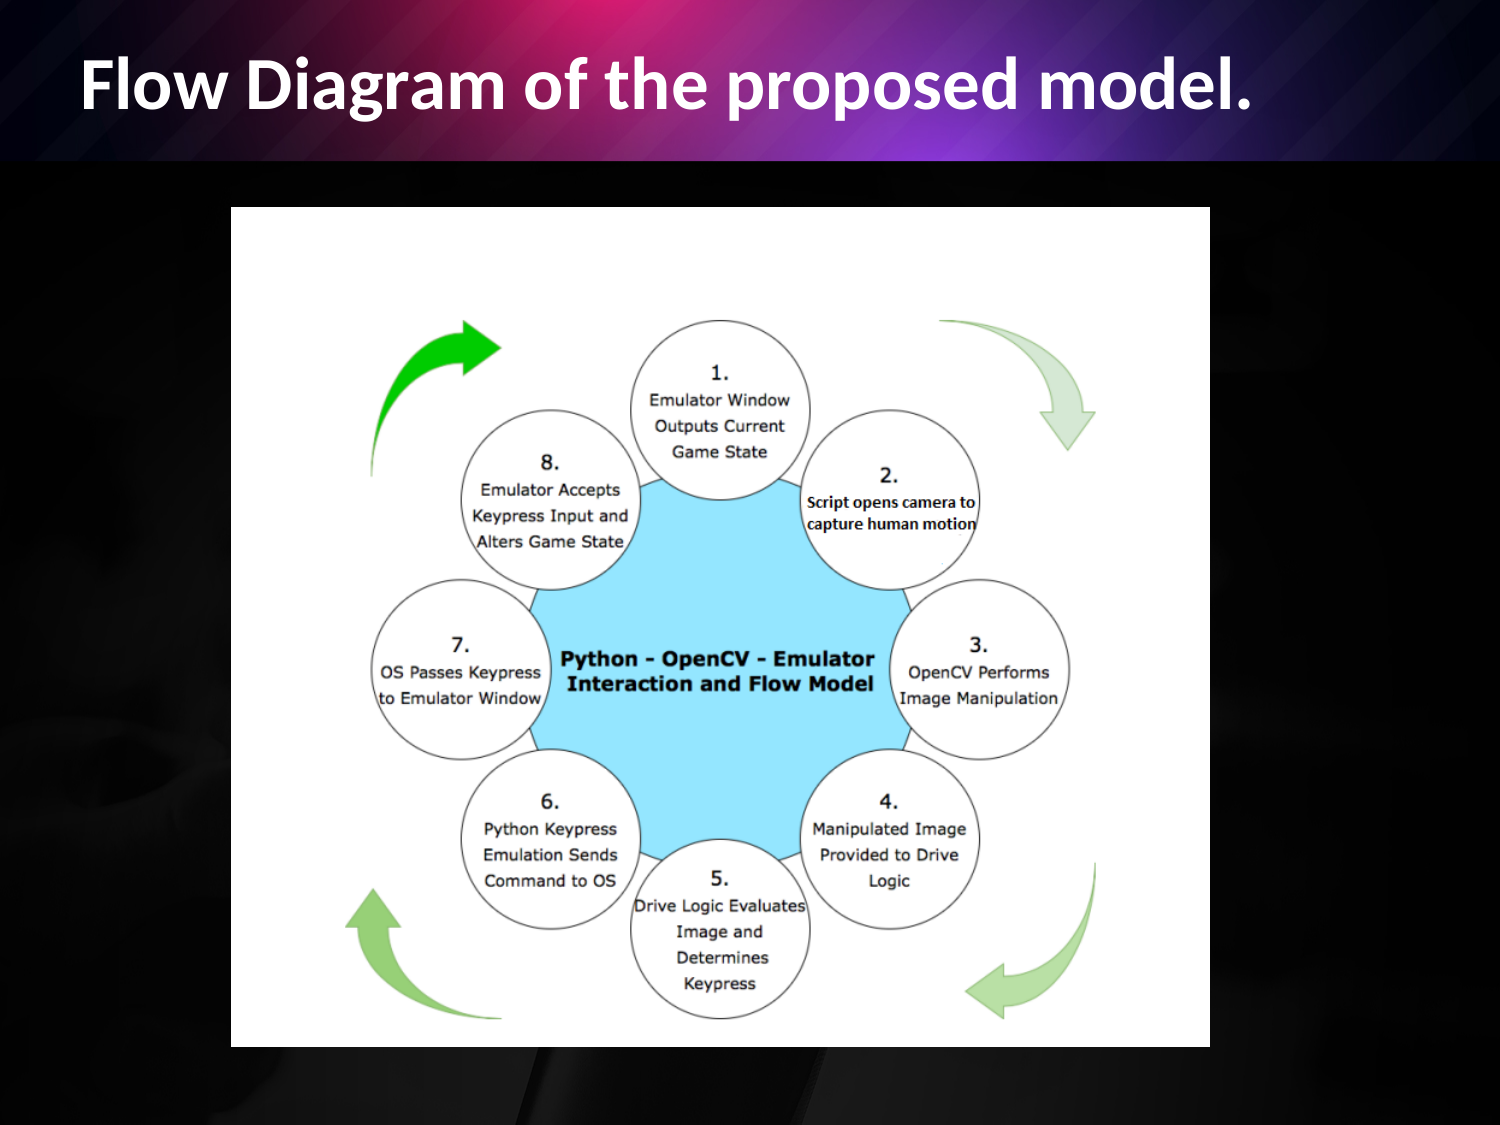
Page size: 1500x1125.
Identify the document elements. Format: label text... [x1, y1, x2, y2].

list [230, 207, 1210, 1048]
title Flow Diagram of the proposed model. [64, 14, 1376, 145]
picture [0, 0, 1500, 1125]
